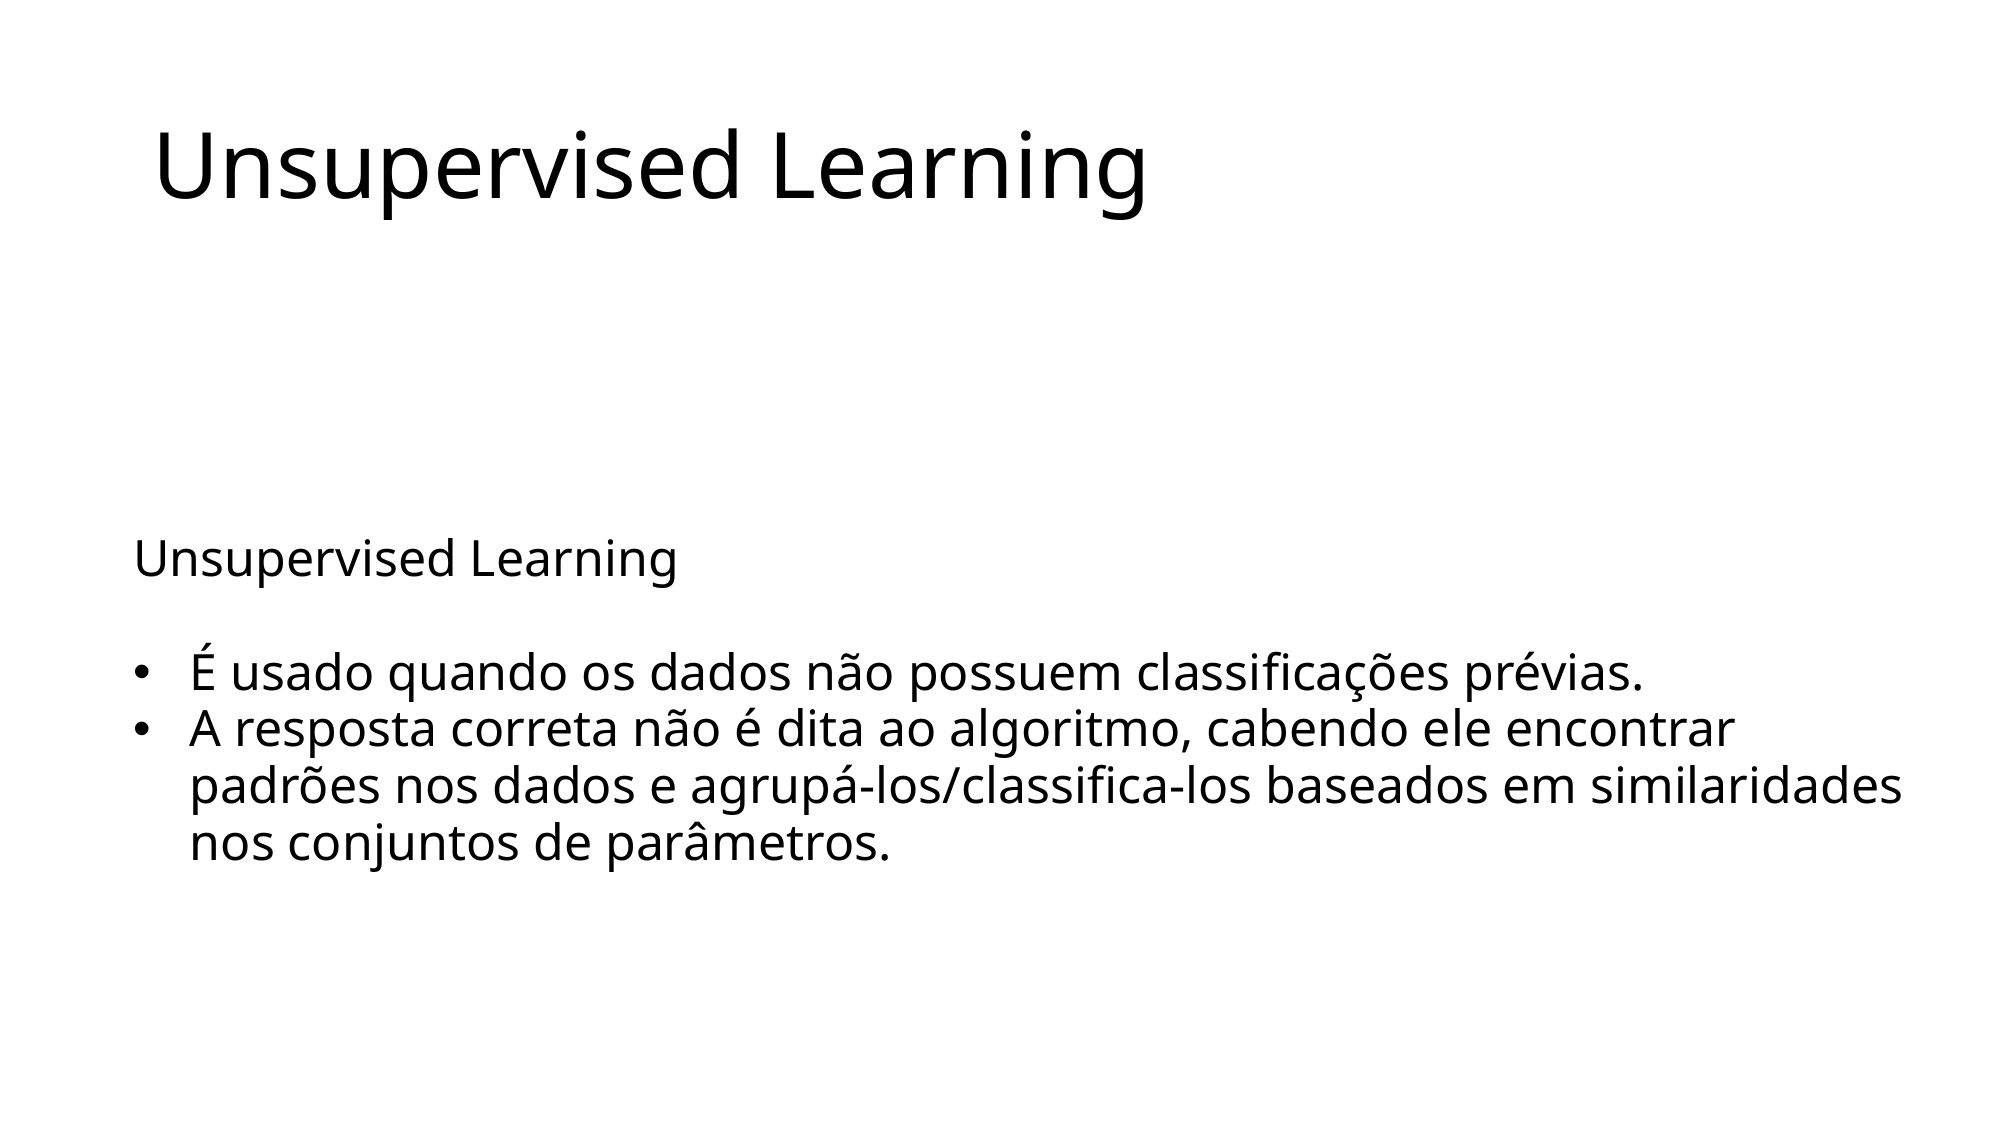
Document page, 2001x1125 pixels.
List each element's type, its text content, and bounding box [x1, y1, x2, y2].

text_box Unsupervised Learning É usado quando os dados não possuem classificações prévias. A resposta correta não é dita ao algoritmo, cabendo ele encontrar padrões nos dados e agrupá-los/classifica-los baseados em similaridades nos conjuntos de parâmetros. [118, 344, 1955, 1059]
title Unsupervised Learning [137, 59, 1863, 278]
